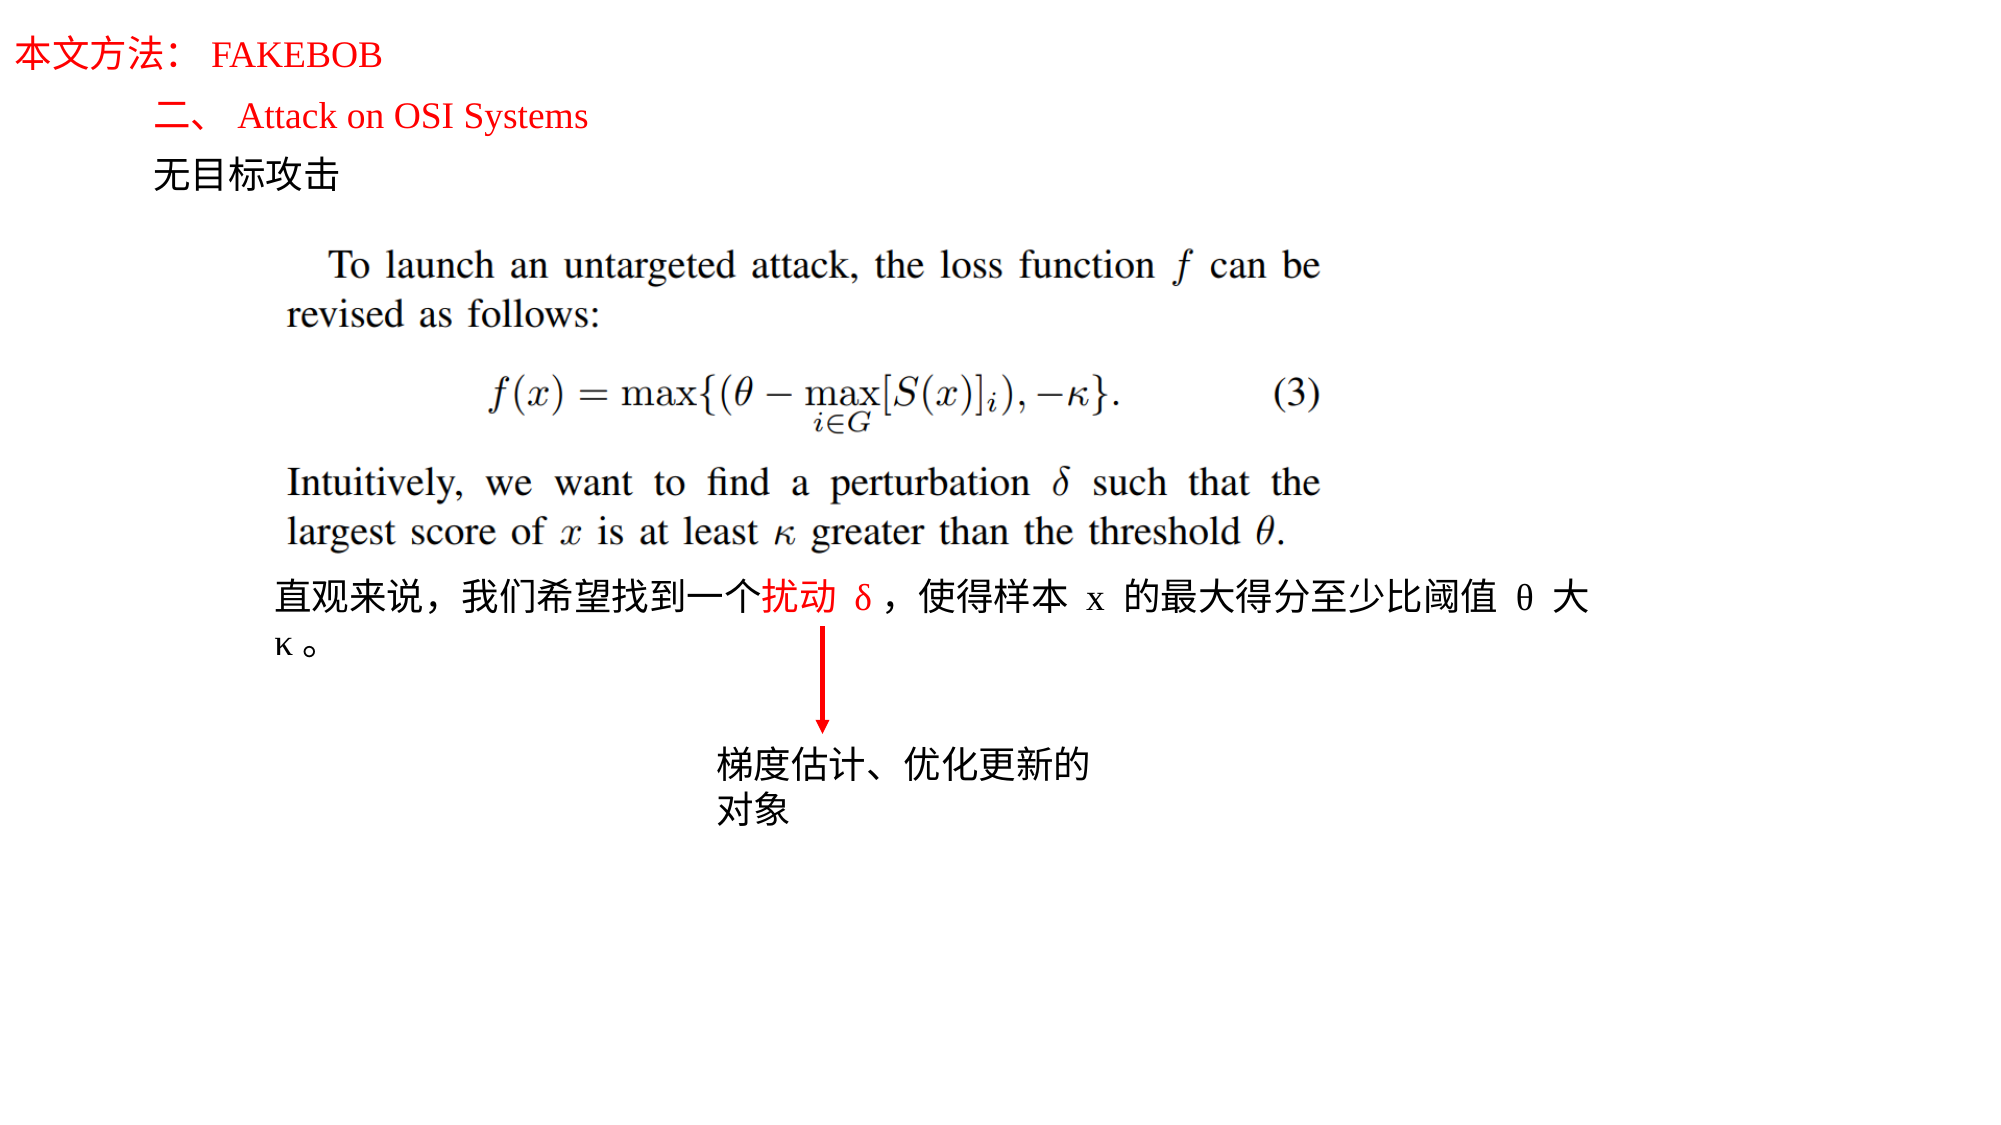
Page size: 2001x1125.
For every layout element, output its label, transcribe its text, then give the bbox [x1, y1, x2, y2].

text_box 二、Attack on OSI Systems [138, 83, 862, 144]
picture [240, 238, 1355, 563]
text_box 直观来说，我们希望找到一个扰动 δ，使得样本 x 的最大得分至少比阈值 θ 大 κ。 [259, 565, 1650, 671]
text_box 梯度估计、优化更新的对象 [701, 733, 1140, 839]
text_box 本文方法：FAKEBOB [0, 23, 1001, 83]
text_box 无目标攻击 [138, 144, 546, 204]
